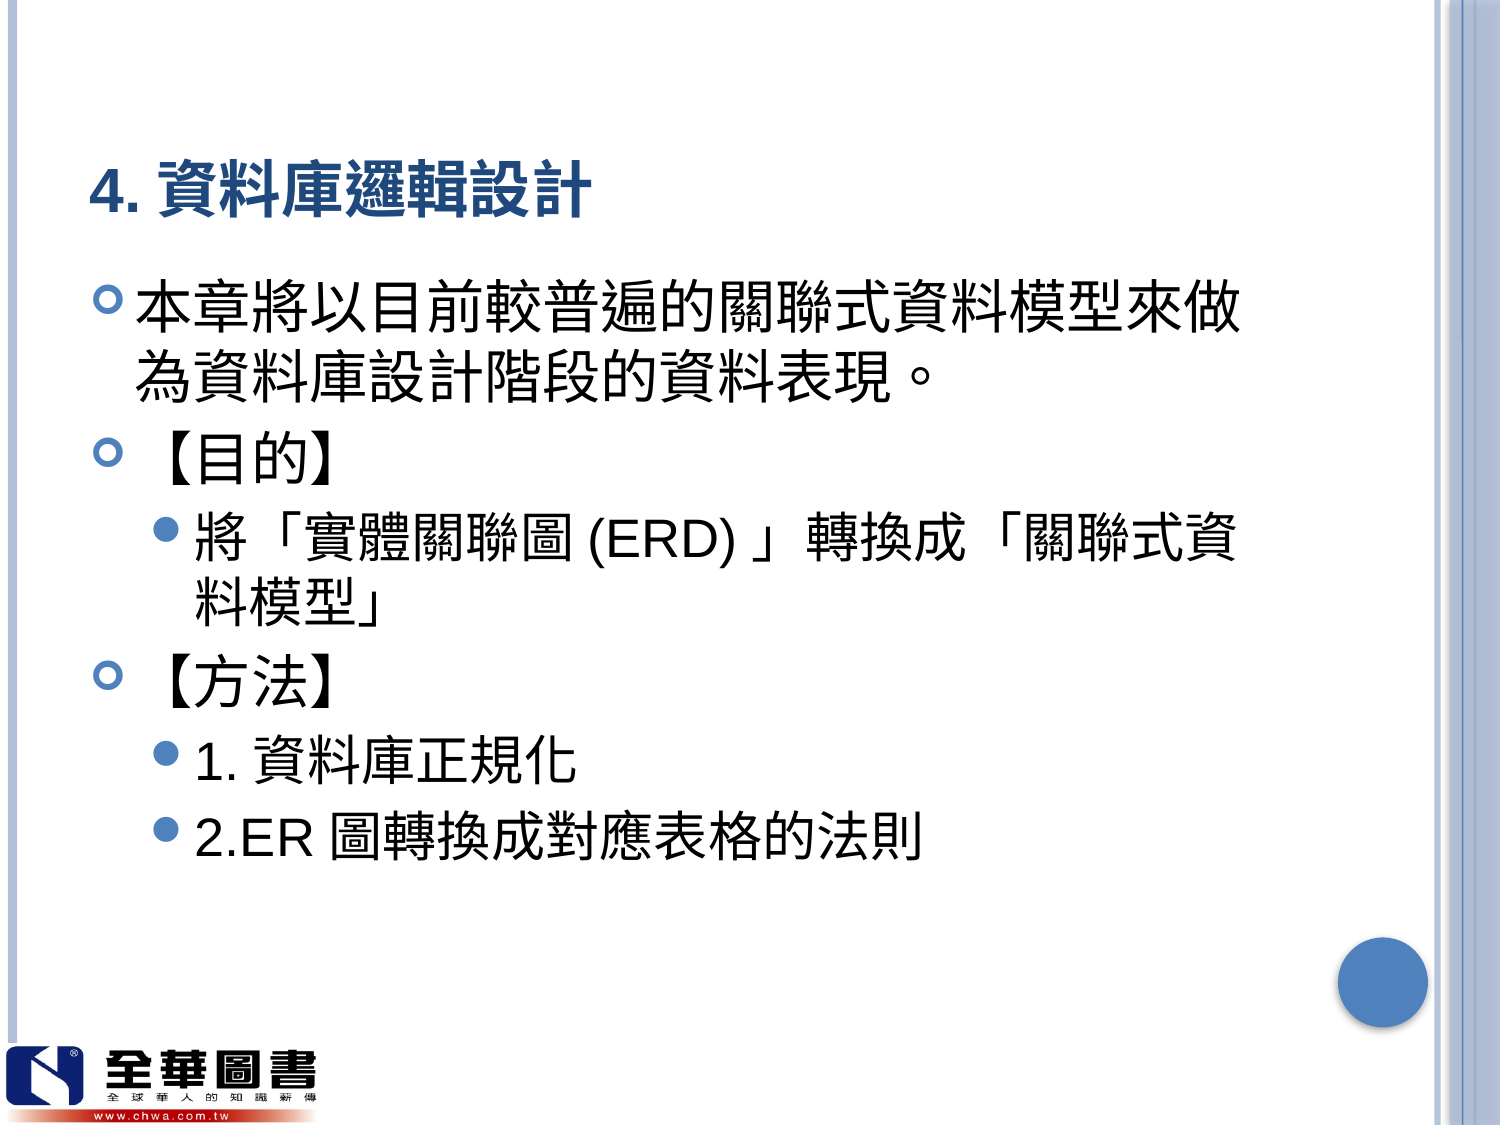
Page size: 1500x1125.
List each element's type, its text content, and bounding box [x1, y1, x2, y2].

picture [0, 1043, 322, 1125]
title 4.資料庫邏輯設計 [75, 45, 1300, 233]
list 本章將以目前較普遍的關聯式資料模型來做為資料庫設計階段的資料表現。 【目的】 將「實體關聯圖(ERD)」轉換成「關聯式資料模型」 【方法】 1.資料庫正規化 2.ER圖轉換成對應表格的法則 [75, 262, 1300, 1062]
